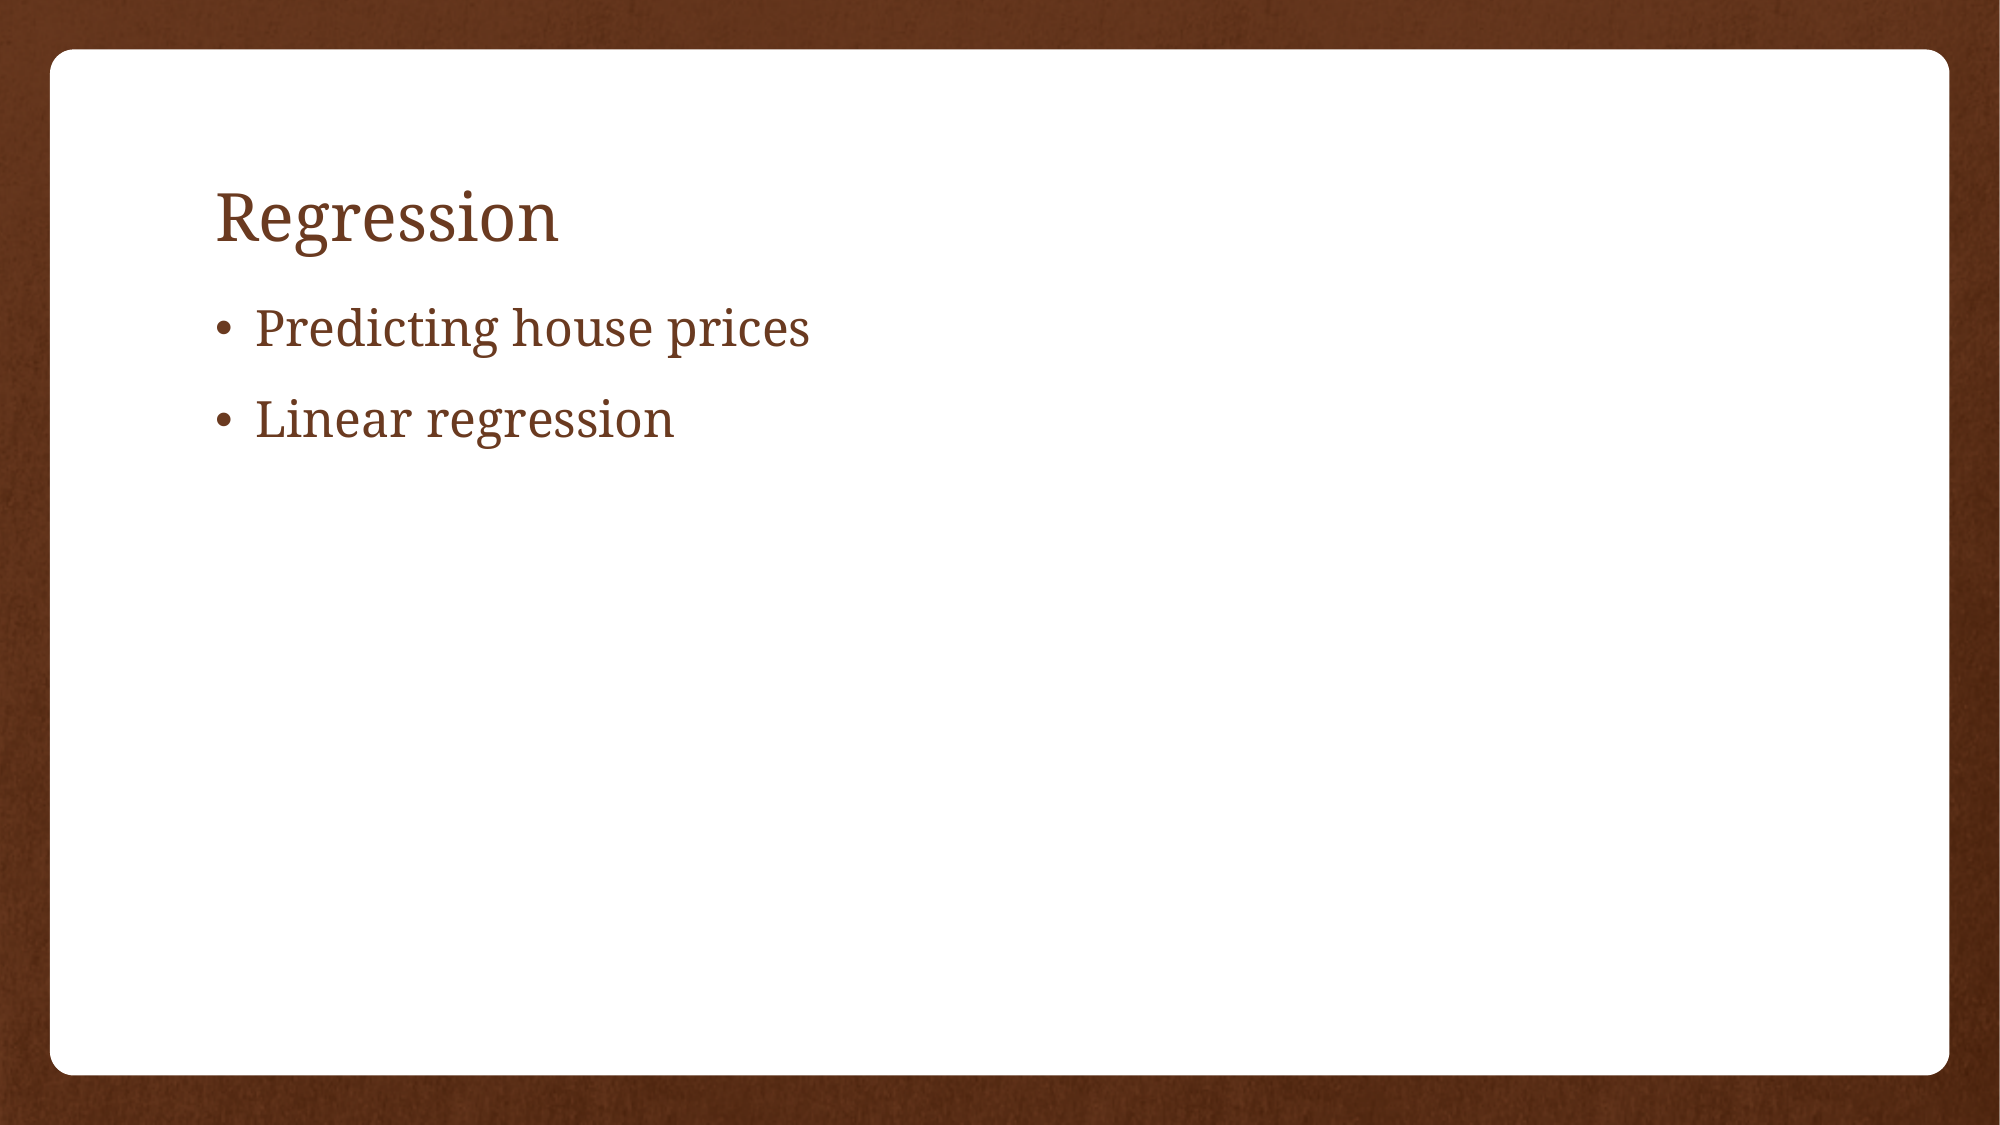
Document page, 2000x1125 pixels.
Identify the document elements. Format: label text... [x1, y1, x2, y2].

list Predicting house prices Linear regression [199, 295, 1800, 996]
title Regression [199, 70, 1800, 263]
